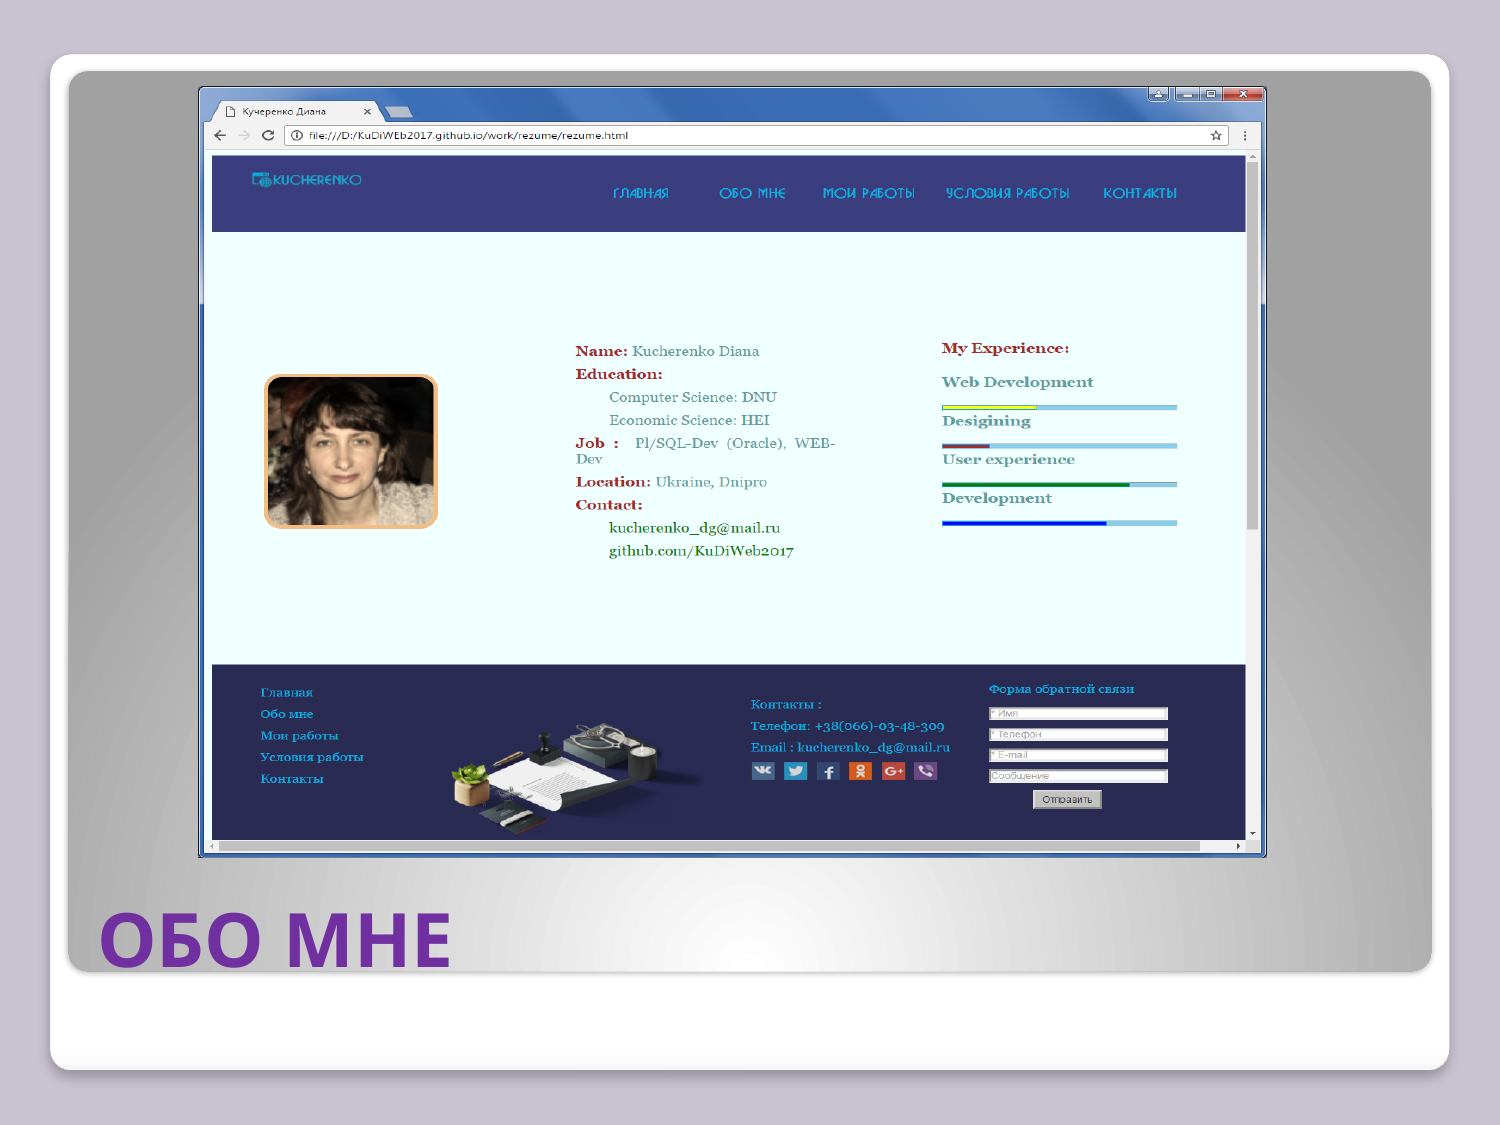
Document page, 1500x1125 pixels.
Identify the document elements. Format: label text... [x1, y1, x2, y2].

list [194, 86, 1270, 859]
title Обо мне [82, 817, 1425, 990]
